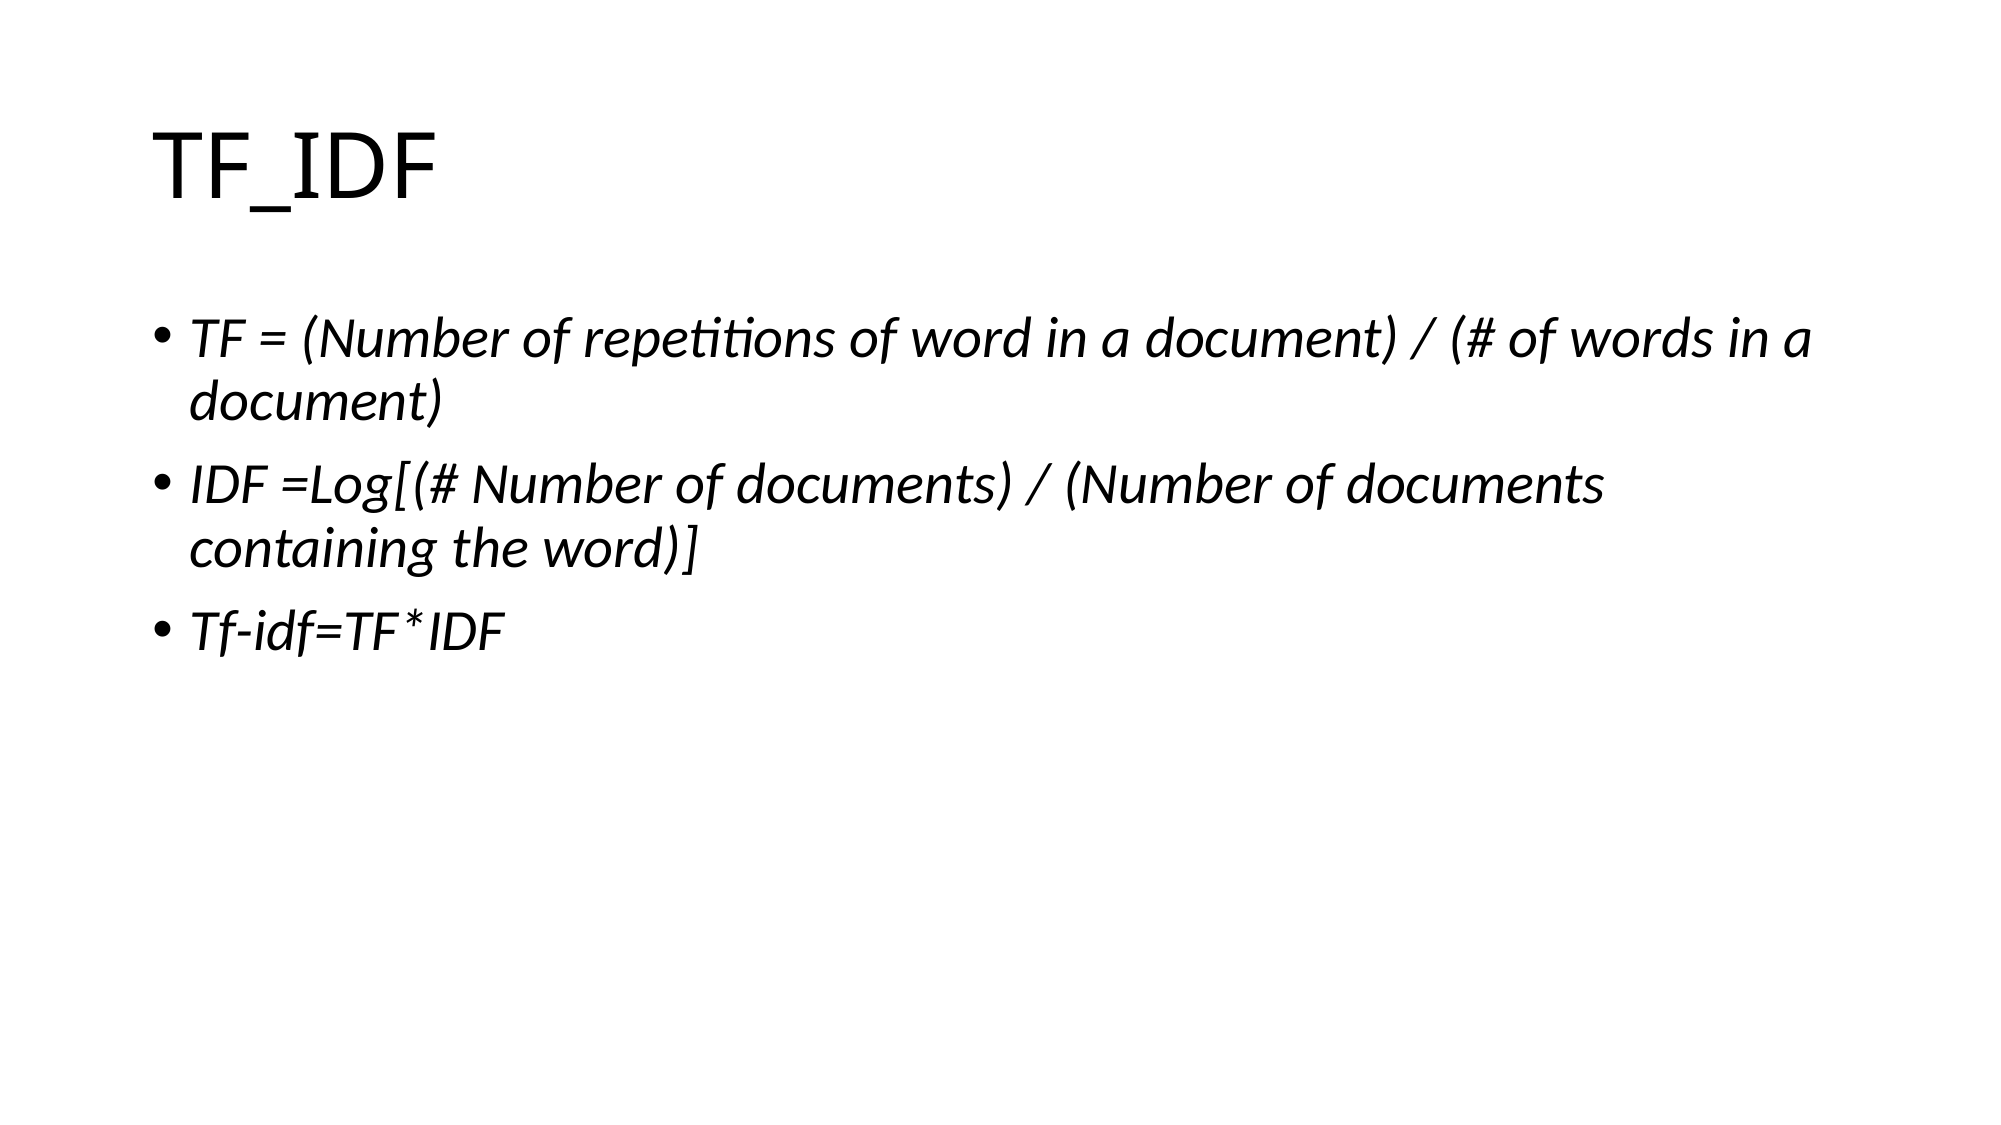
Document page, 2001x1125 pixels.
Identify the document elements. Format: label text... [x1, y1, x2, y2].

list TF = (Number of repetitions of word in a document) / (# of words in a document) IDF =Log[(# Number of documents) / (Number of documents containing the word)] Tf-idf=TF*IDF [137, 299, 1863, 1014]
title TF_IDF [137, 59, 1863, 278]
